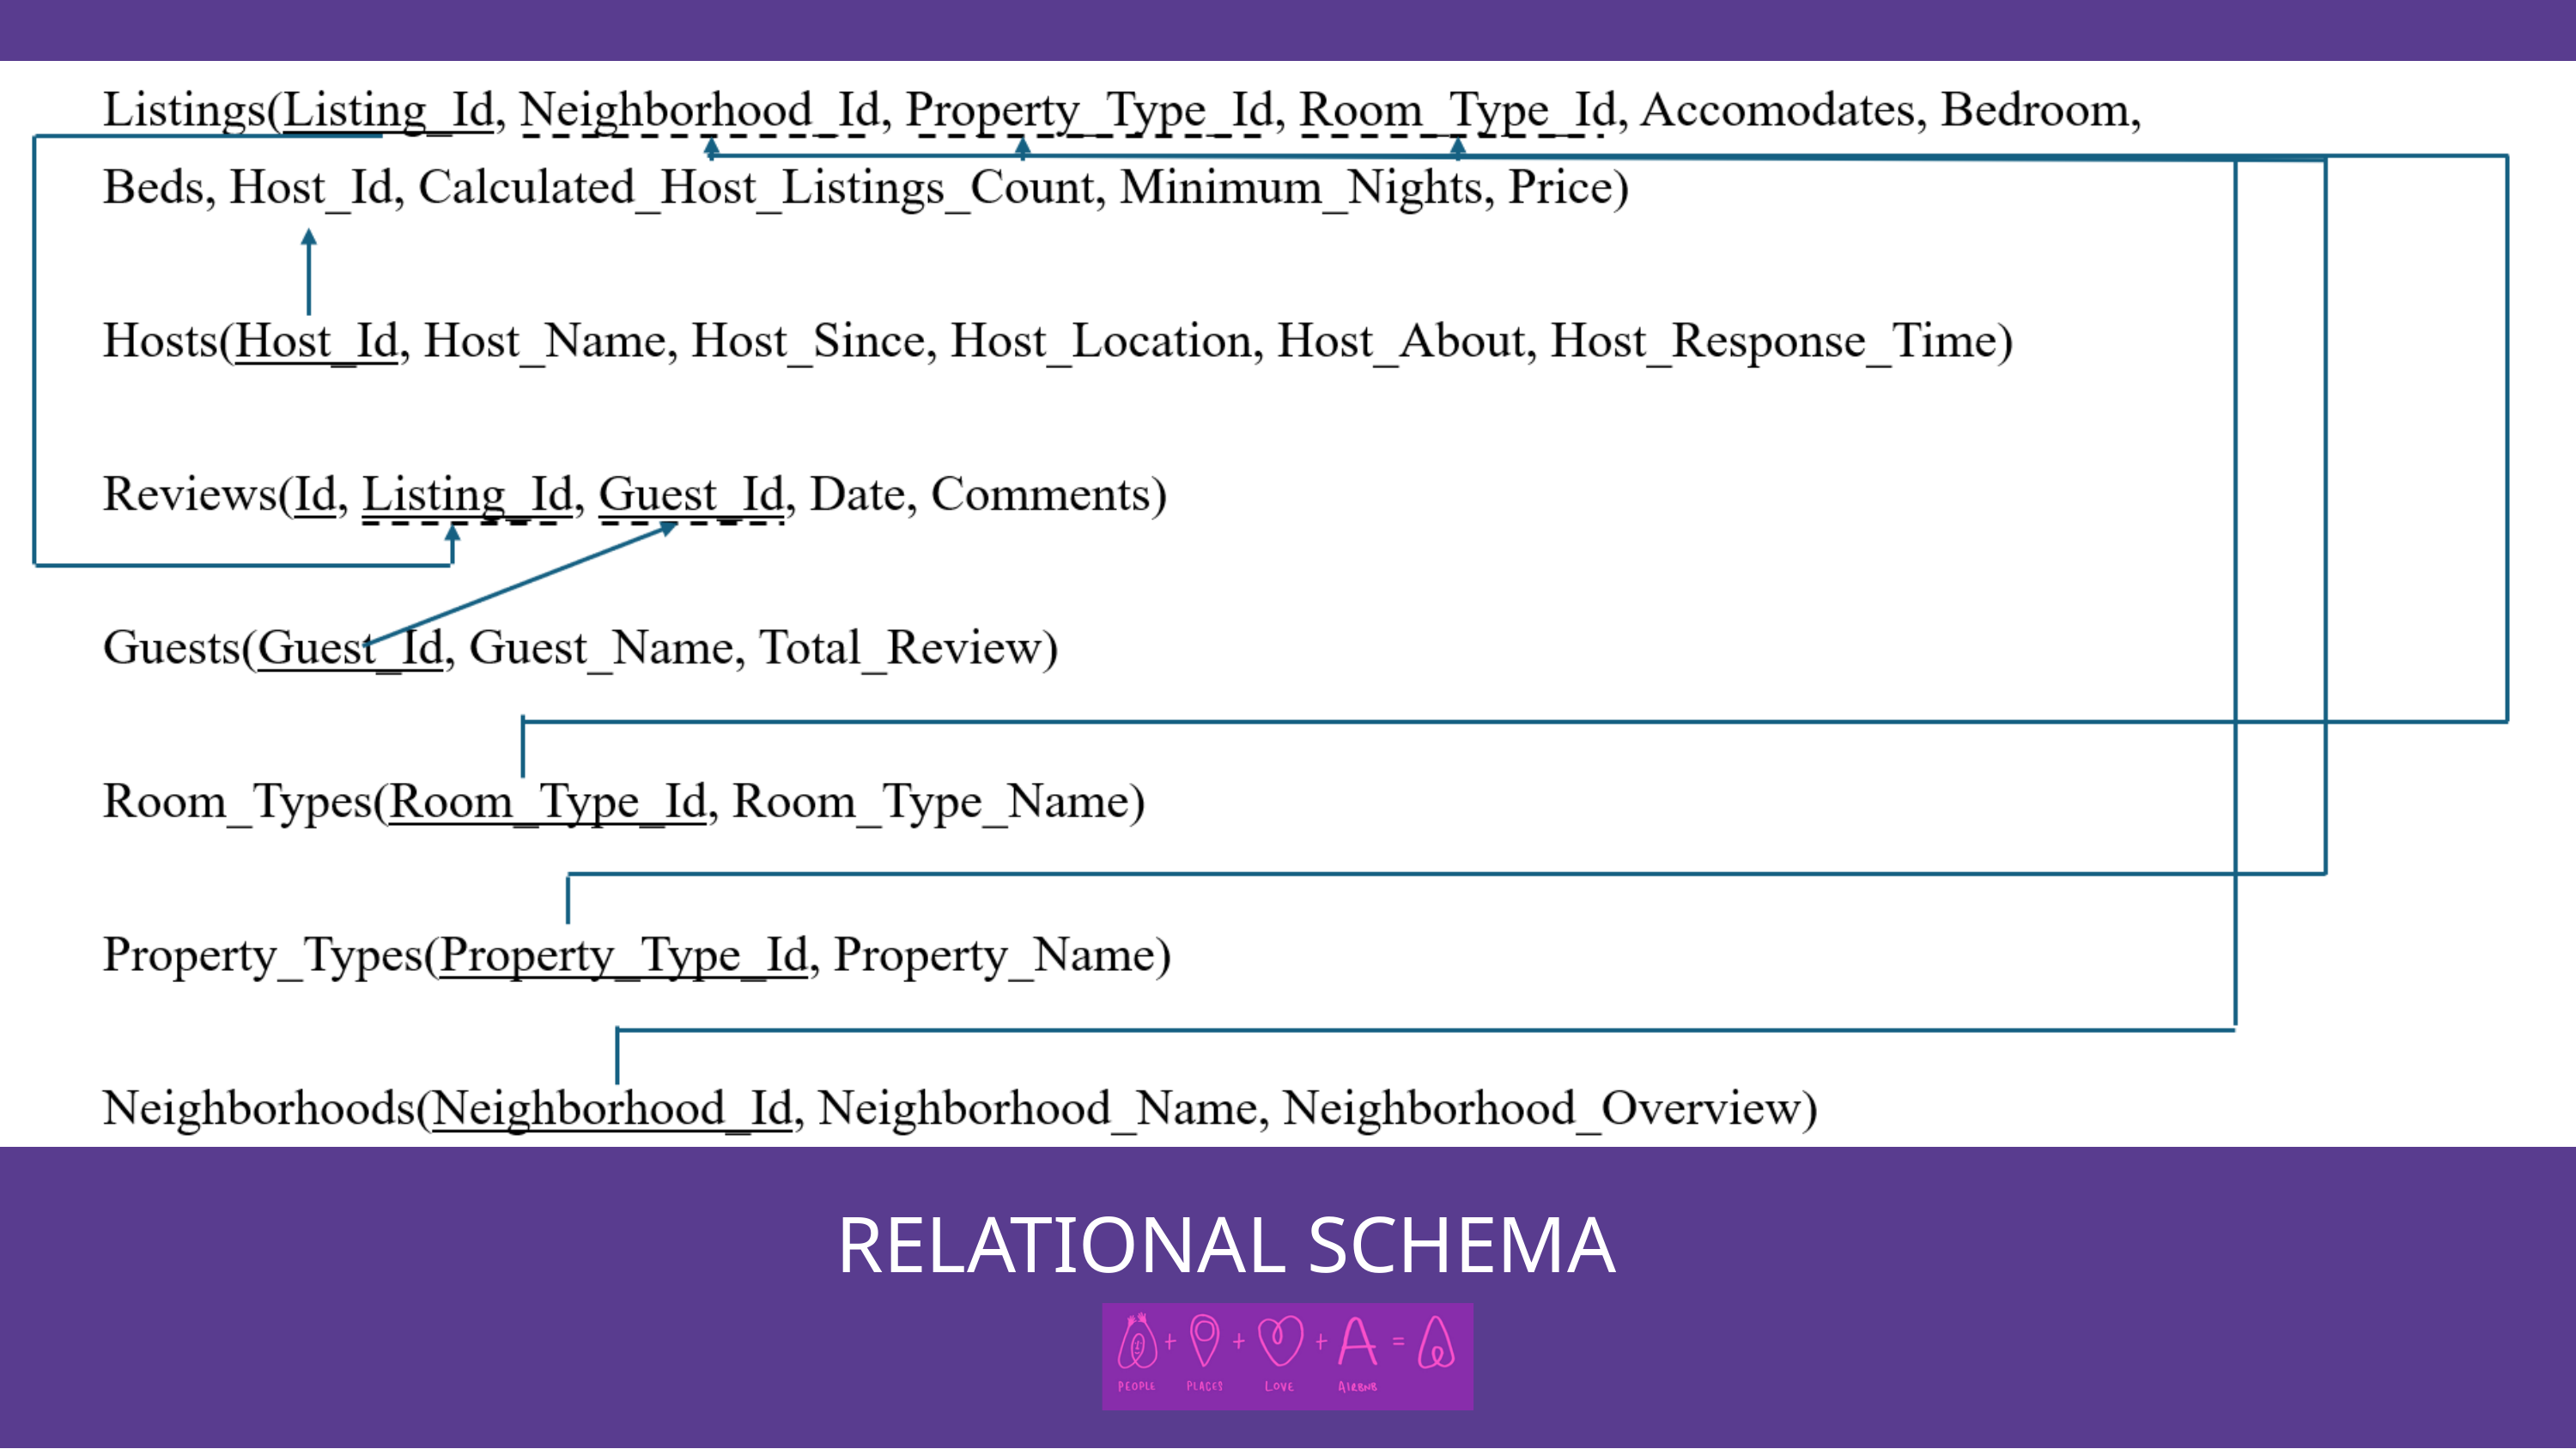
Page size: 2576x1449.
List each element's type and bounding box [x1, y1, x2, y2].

text_box [0, 0, 2576, 1449]
